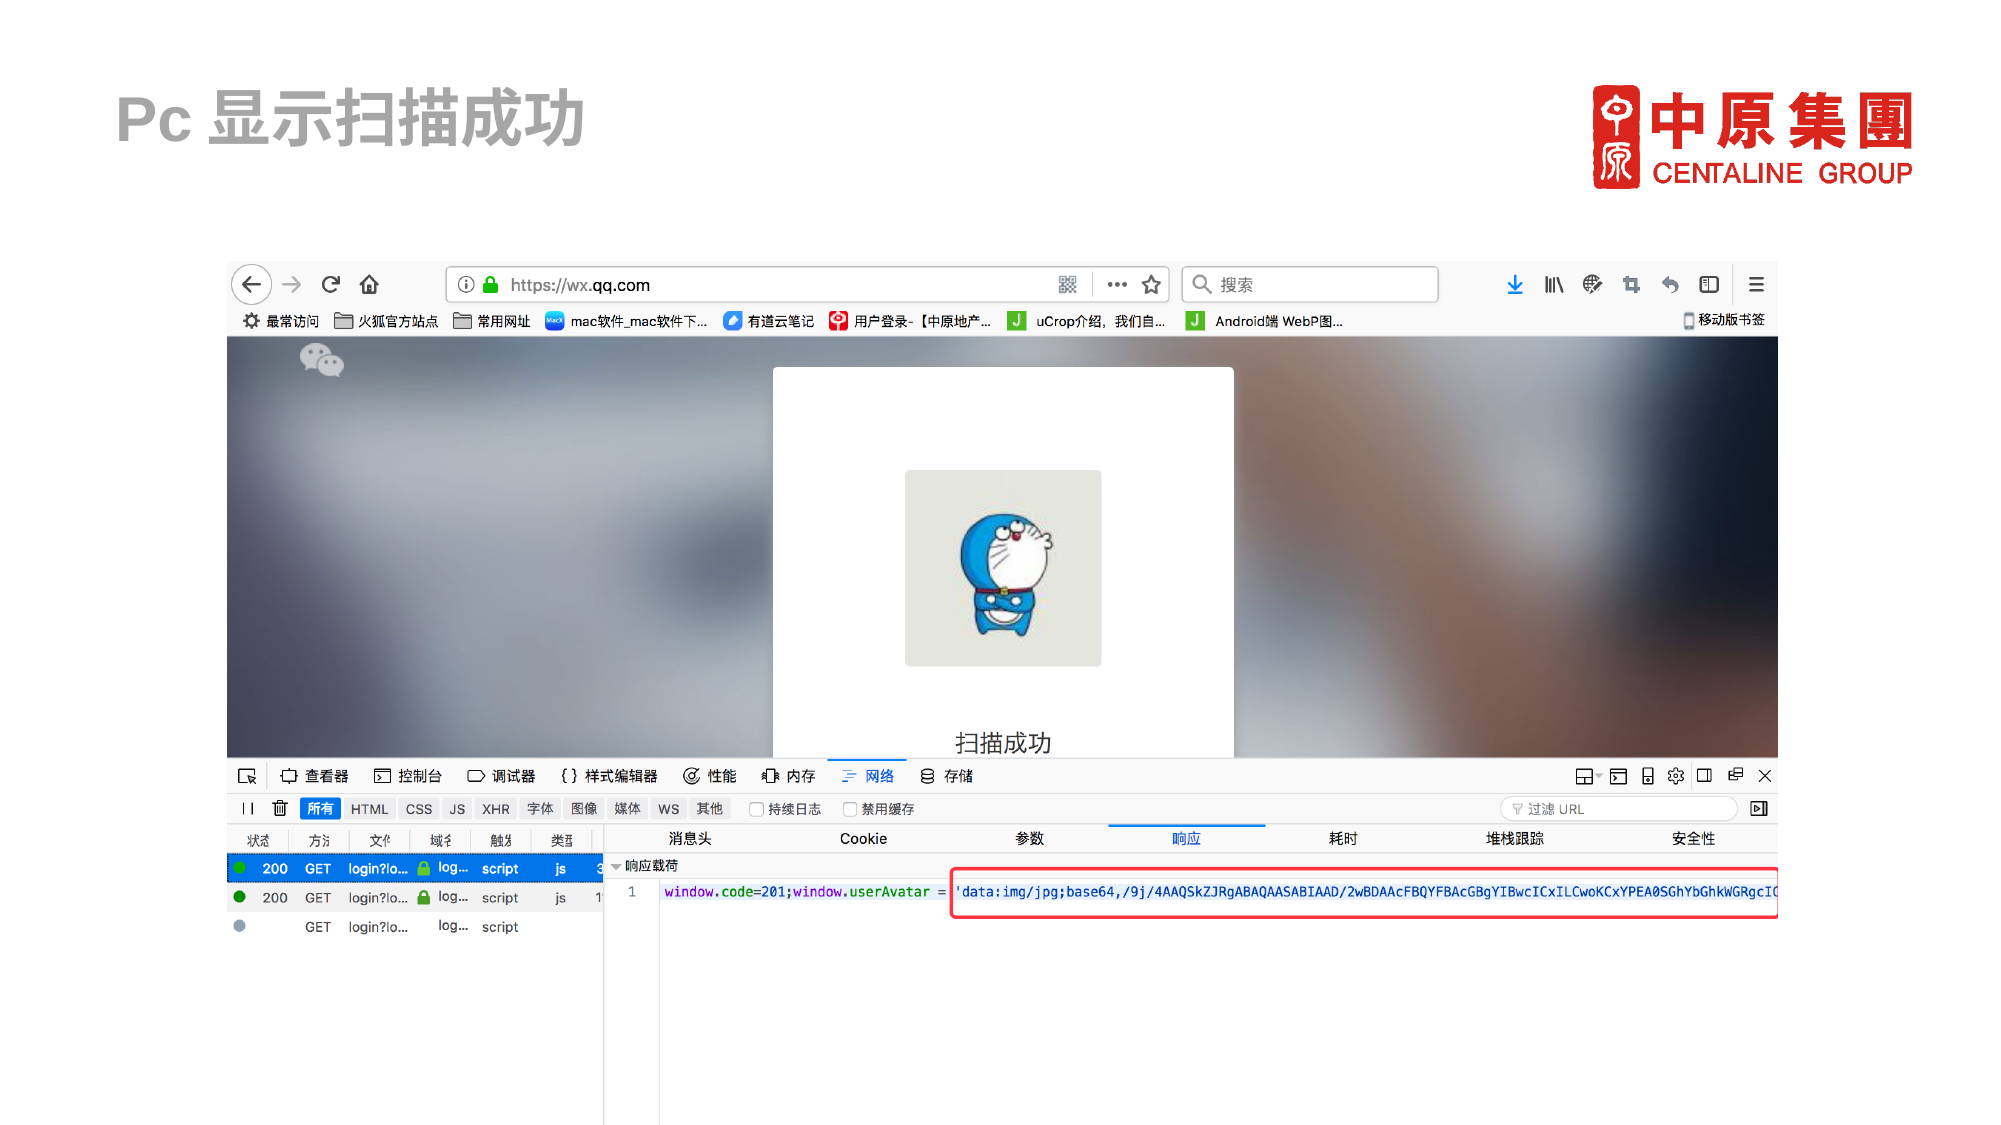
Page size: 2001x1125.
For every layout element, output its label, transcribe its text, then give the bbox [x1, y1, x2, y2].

text_box Pc显示扫描成功 [115, 78, 589, 155]
picture [1593, 85, 1912, 189]
picture [227, 261, 1778, 1125]
